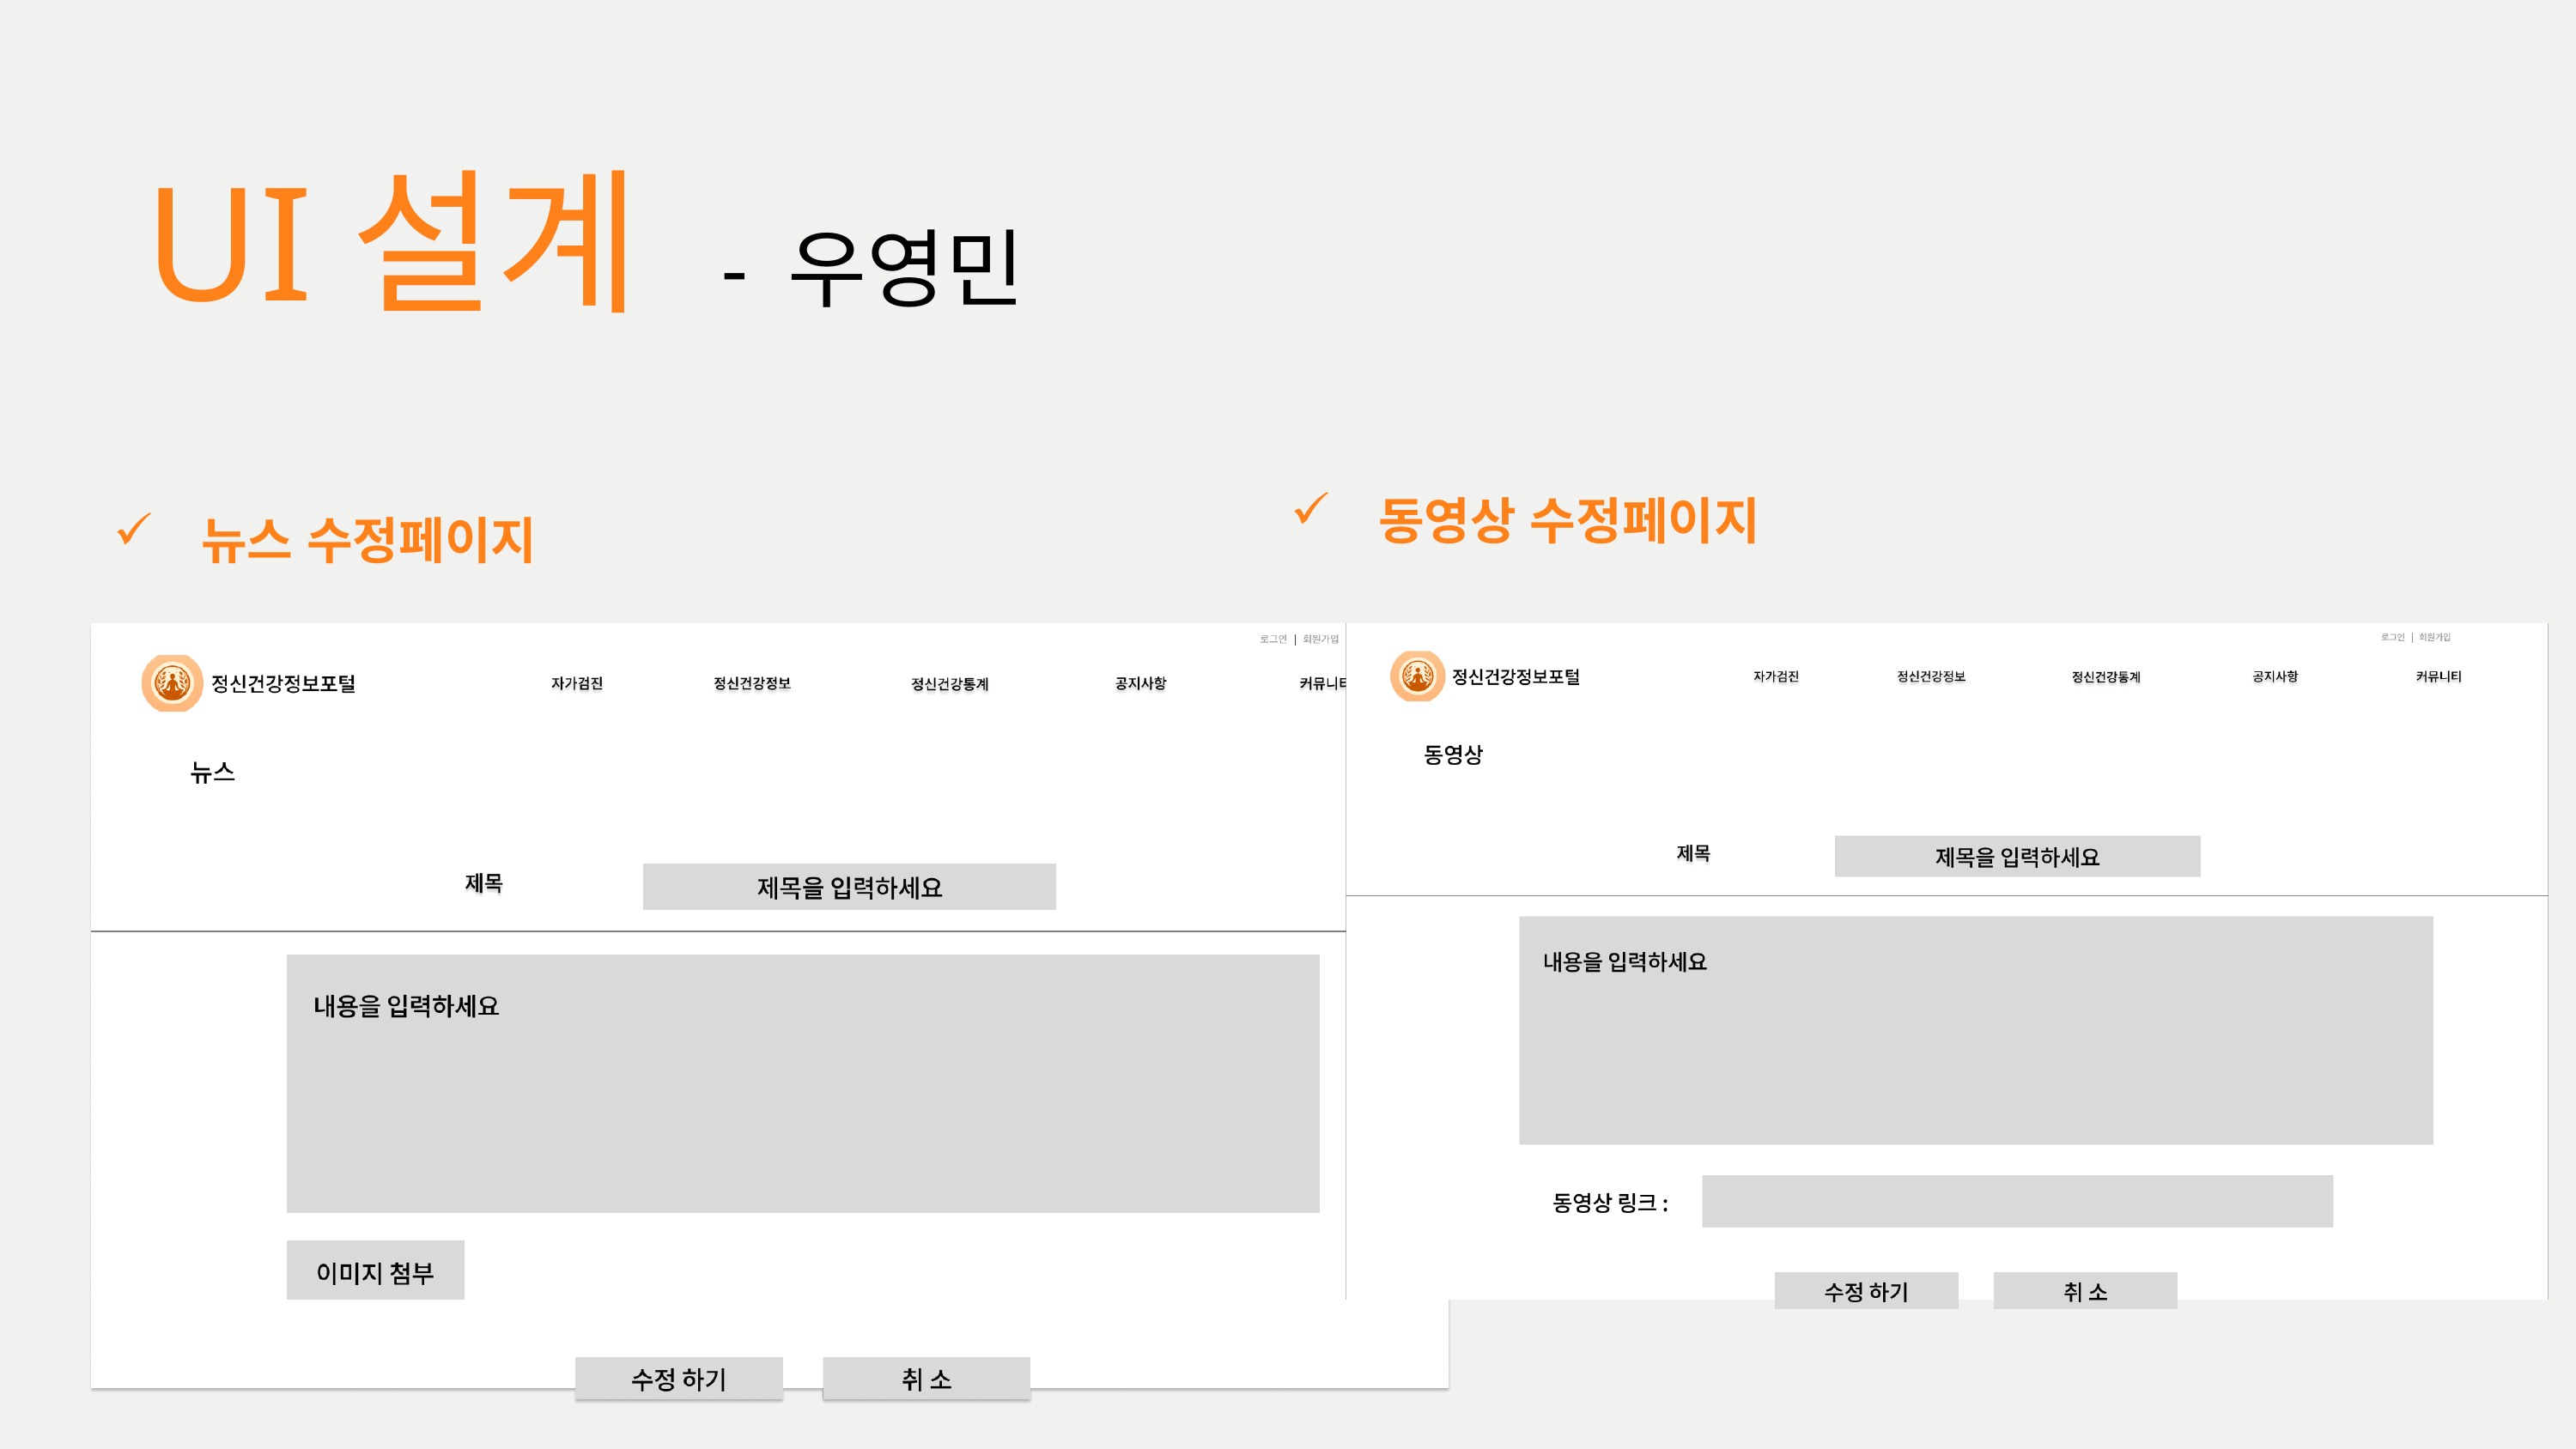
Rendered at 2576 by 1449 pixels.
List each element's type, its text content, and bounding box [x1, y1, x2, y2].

text_box 뉴스 수정페이지 [100, 502, 756, 576]
text_box 동영상 수정페이지 [1278, 482, 1933, 556]
picture [70, 623, 2549, 1404]
text_box UI설계 - 우영민 [144, 143, 2407, 333]
